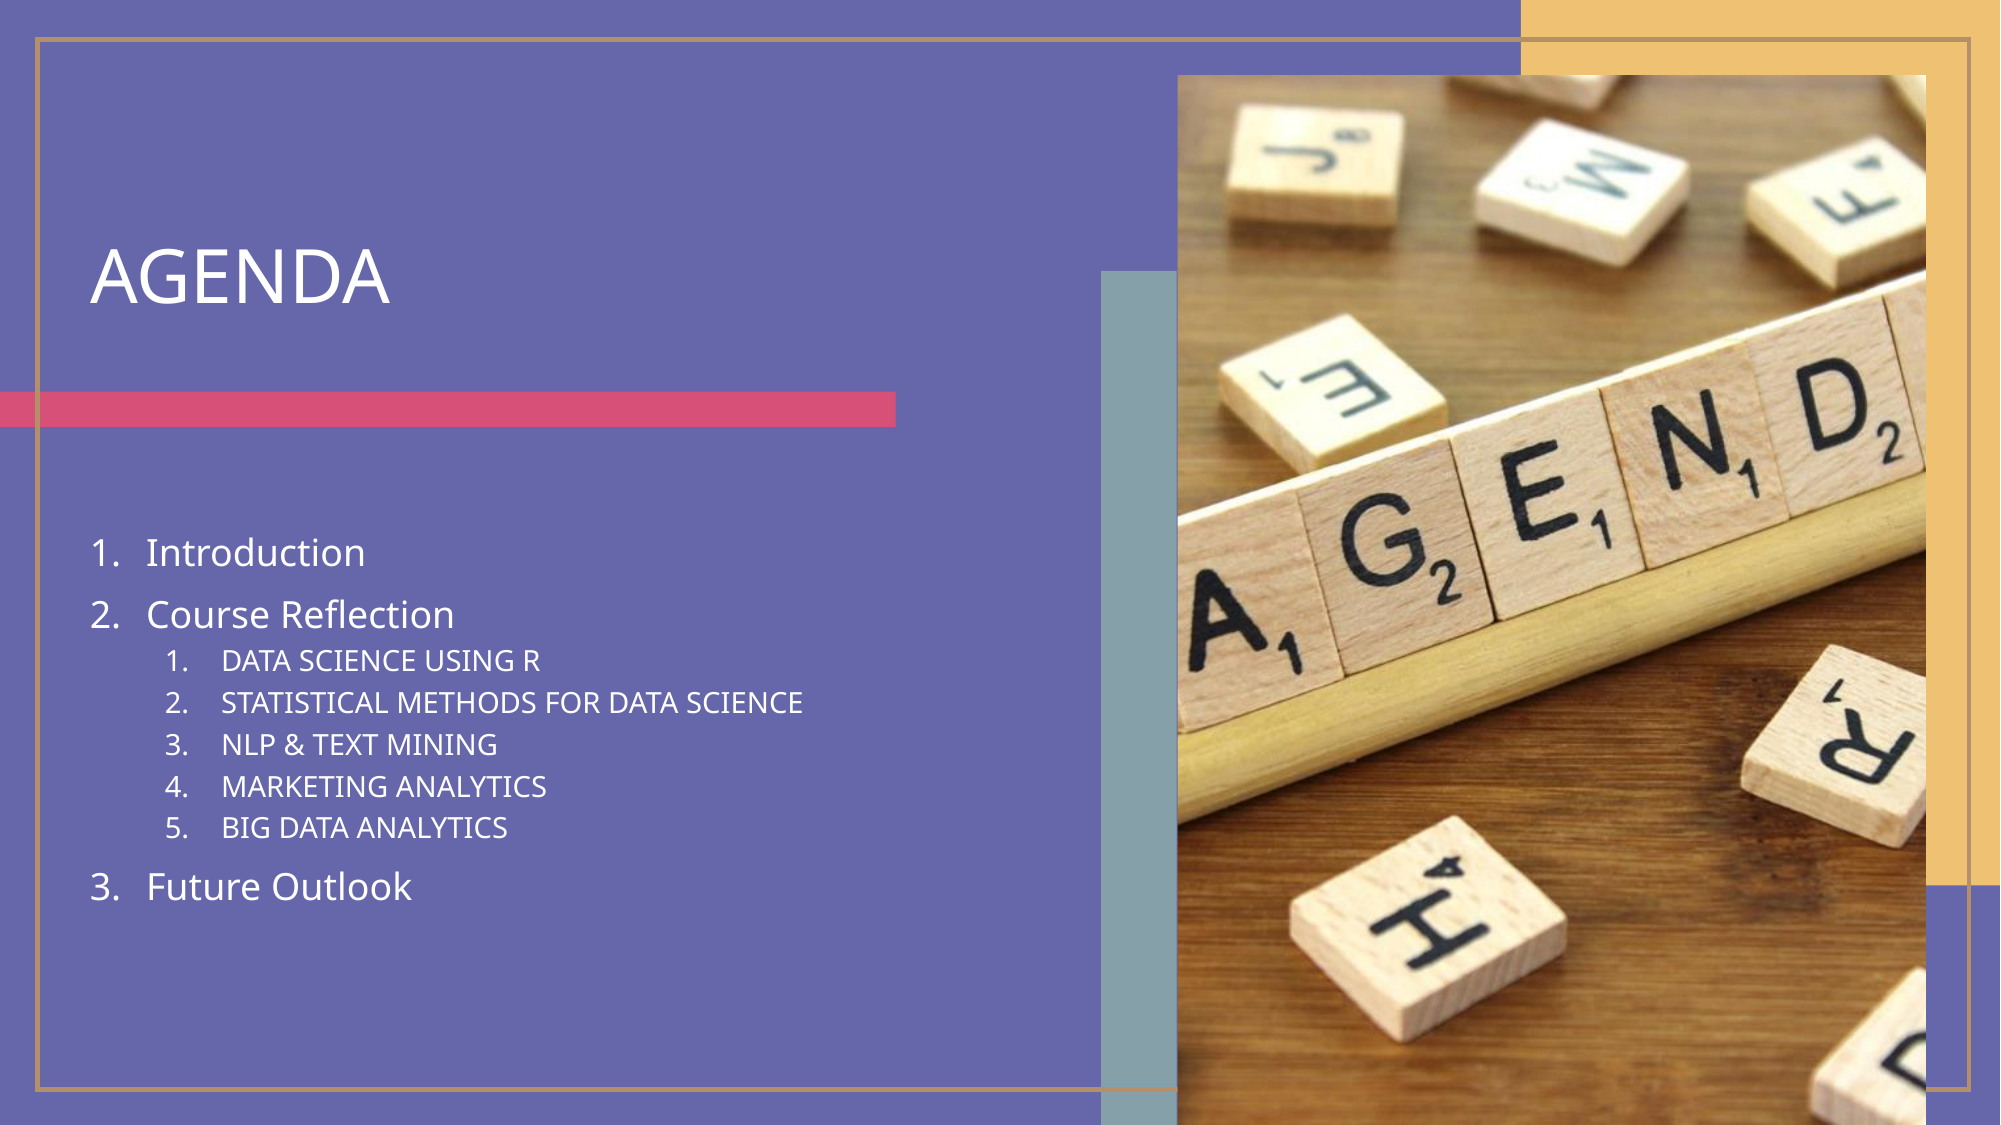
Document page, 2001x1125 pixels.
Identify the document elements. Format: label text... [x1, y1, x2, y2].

list Introduction Course Reflection Data science Using R Statistical Methods for Data Science NLP & Text Mining Marketing Analytics Big Data Analytics Future Outlook [75, 503, 1069, 975]
title Agenda [75, 149, 995, 408]
picture [1177, 74, 1926, 1125]
